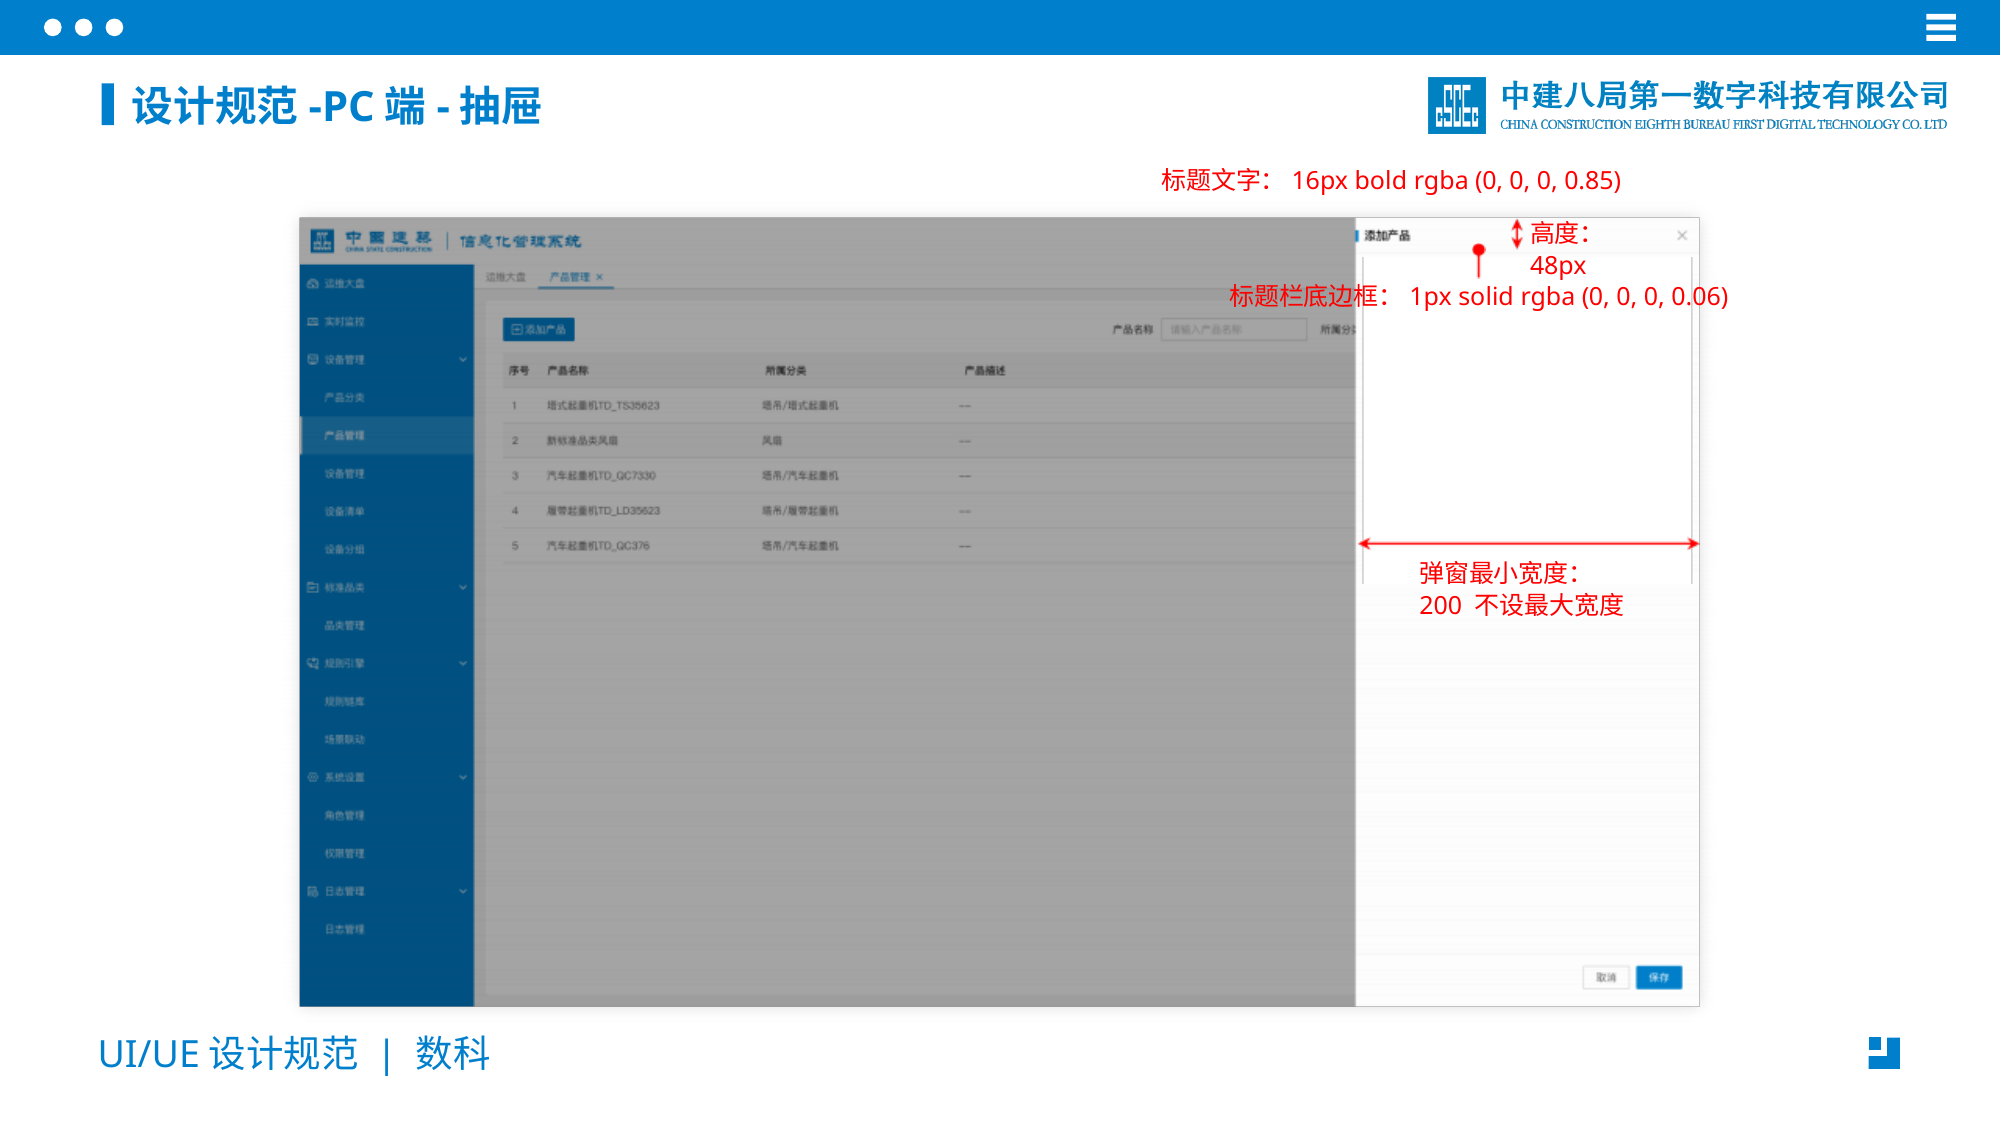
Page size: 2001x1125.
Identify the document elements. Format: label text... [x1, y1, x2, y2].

picture [1454, 85, 1460, 126]
picture [1463, 85, 1470, 126]
picture [1437, 108, 1442, 126]
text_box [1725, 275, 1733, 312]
text_box [100, 82, 115, 126]
text_box 标题文字：16px bold rgba (0, 0, 0, 0.85) [1159, 159, 1627, 193]
picture [274, 193, 1725, 1032]
text_box 设计规范-PC端-抽屉 [131, 79, 901, 130]
picture [1487, 77, 1947, 134]
